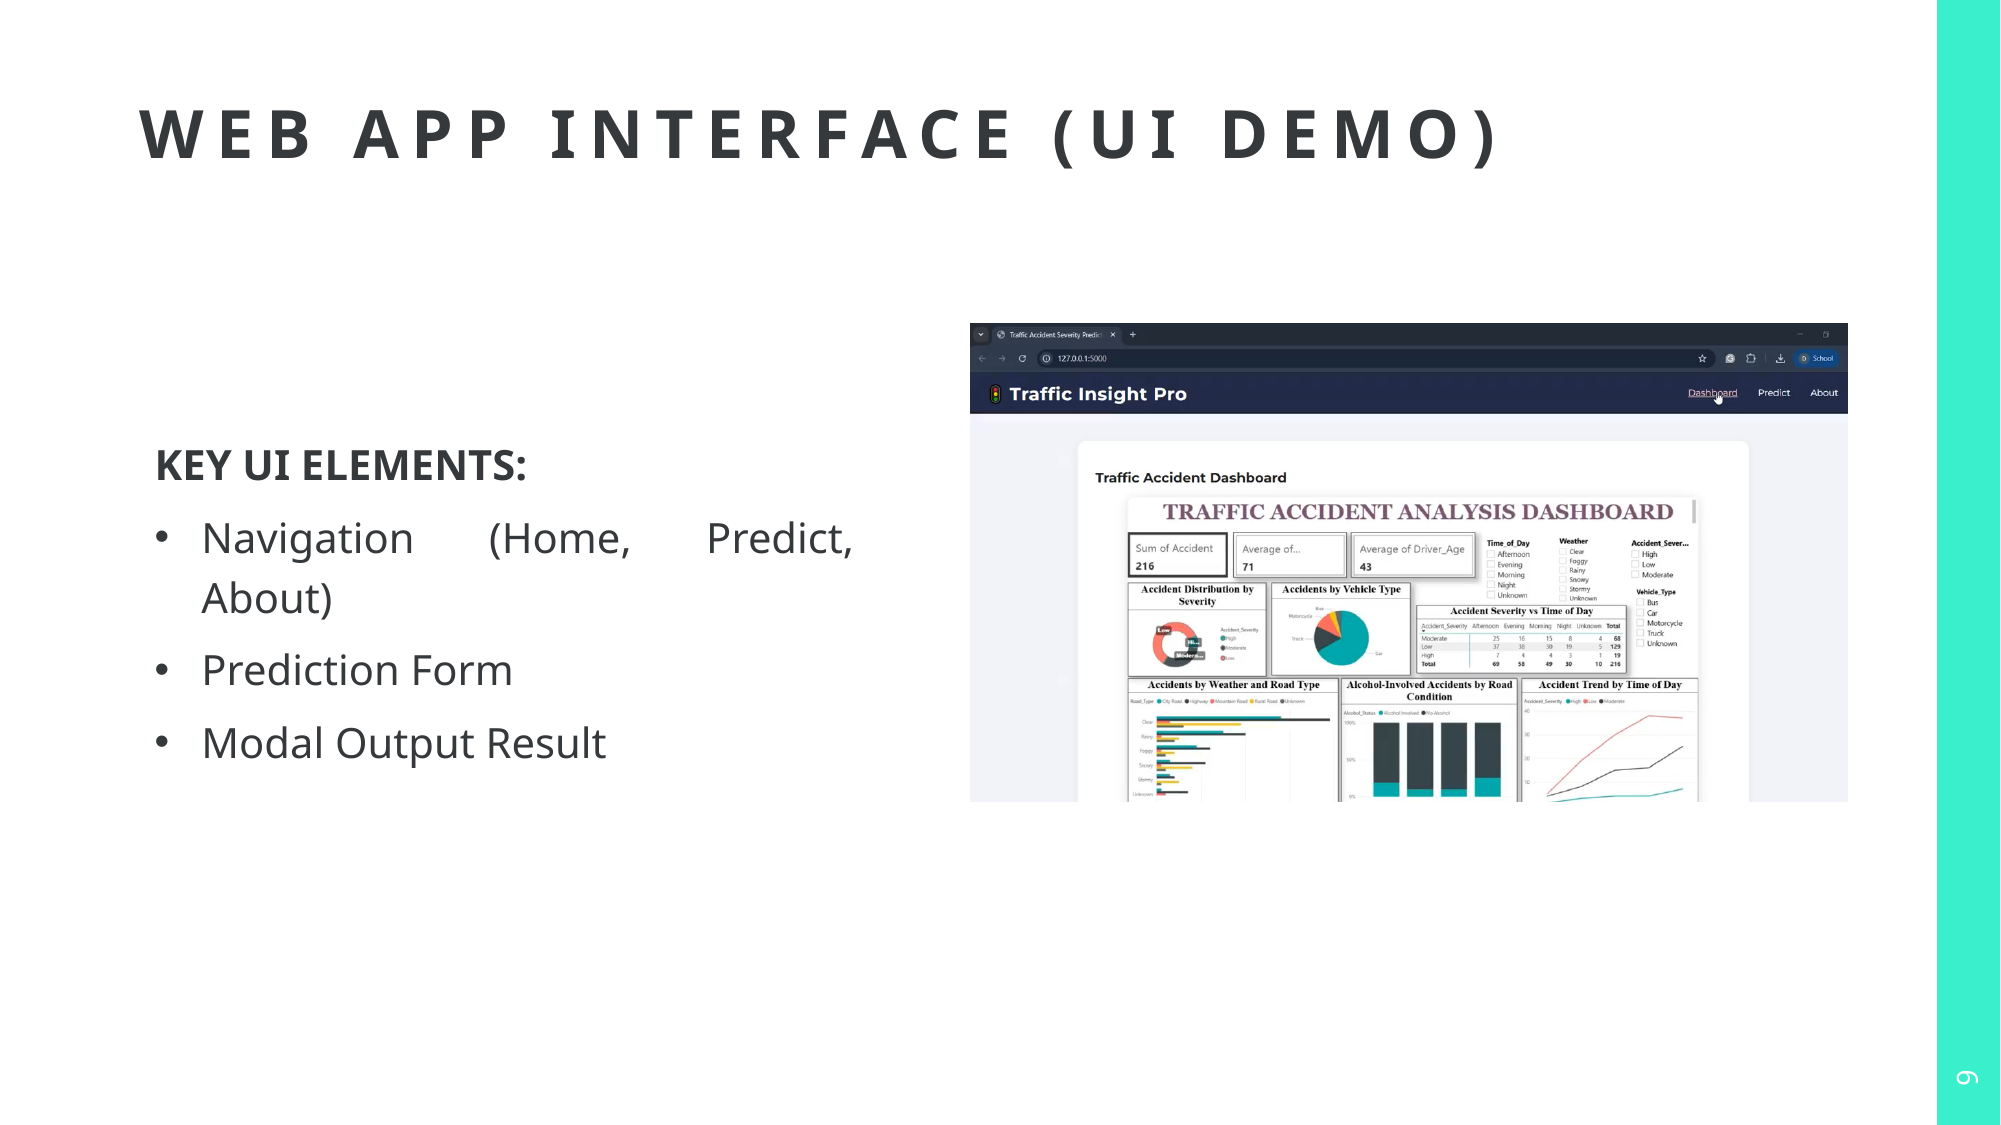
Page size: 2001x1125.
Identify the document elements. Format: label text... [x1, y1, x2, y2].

title Web App Interface (UI Demo) [139, 29, 1800, 245]
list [969, 322, 1849, 803]
list Key UI Elements: Navigation (Home, Predict, About) Prediction Form Modal Output Result [139, 301, 870, 895]
slide_number 9 [1937, 1032, 2000, 1125]
